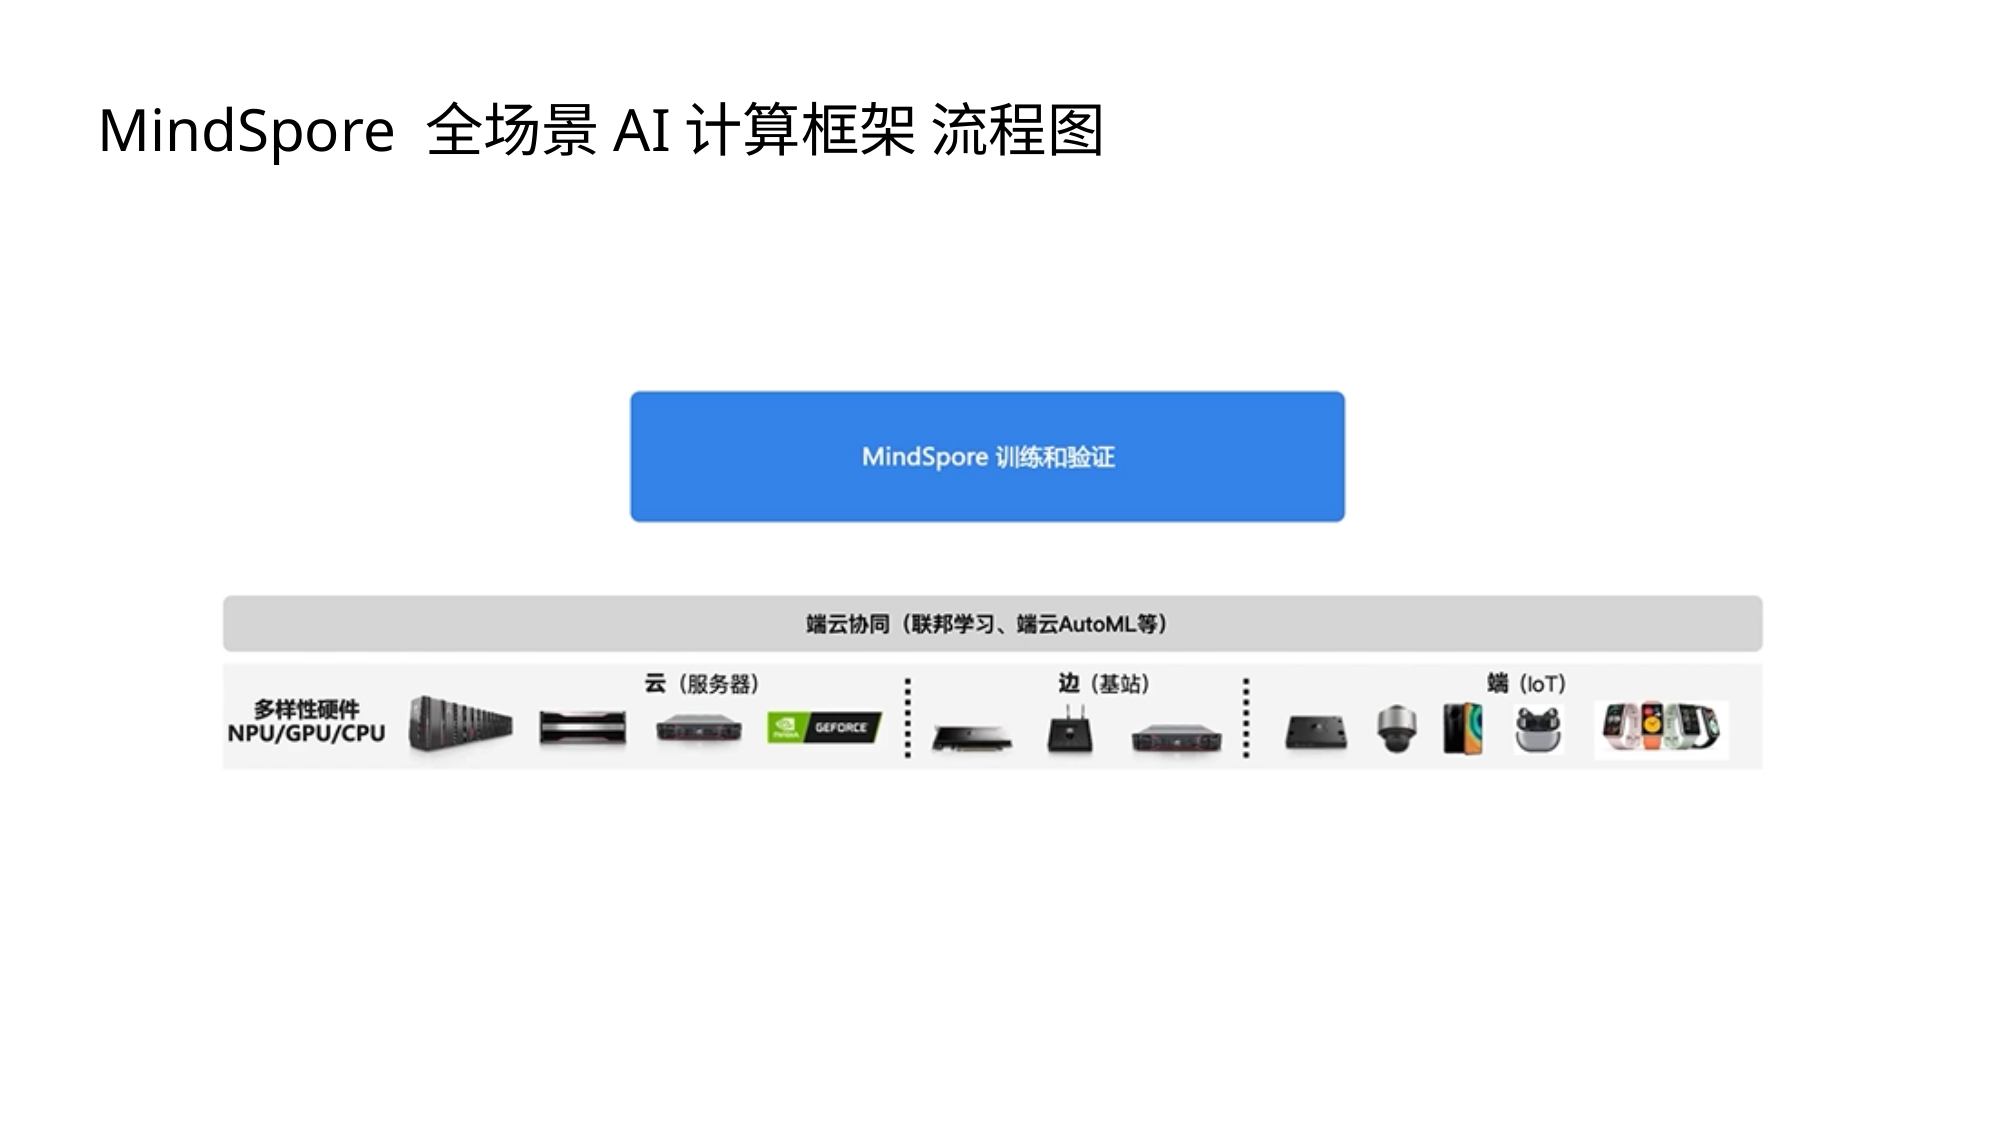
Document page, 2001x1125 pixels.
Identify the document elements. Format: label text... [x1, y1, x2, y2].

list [182, 340, 1818, 840]
title MindSpore 全场景AI计算框架 流程图 [82, 74, 1882, 191]
